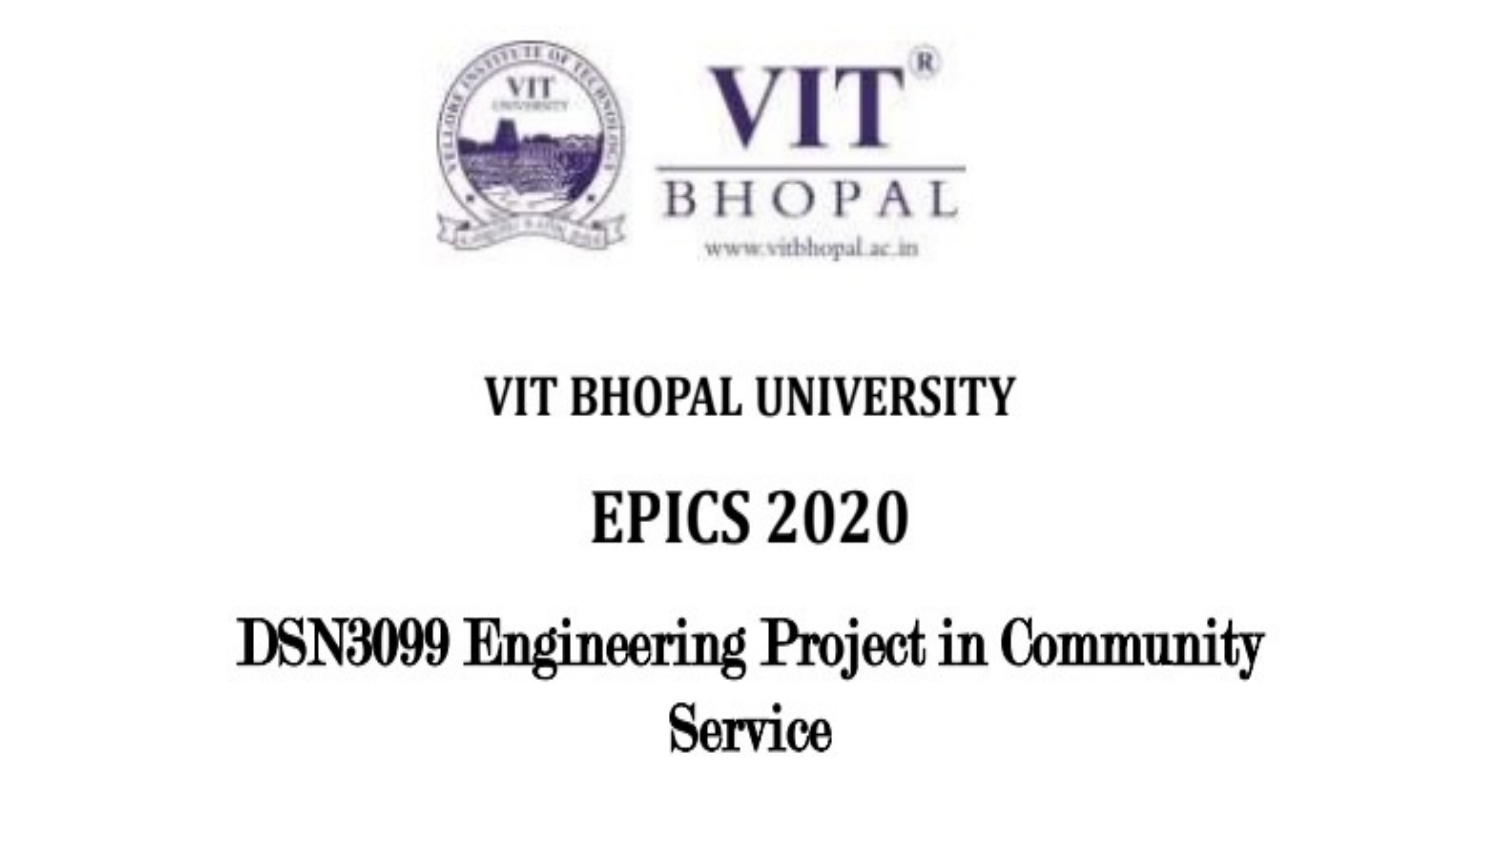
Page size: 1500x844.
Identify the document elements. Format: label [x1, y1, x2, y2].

picture [151, 342, 1349, 800]
picture [378, 24, 1121, 298]
